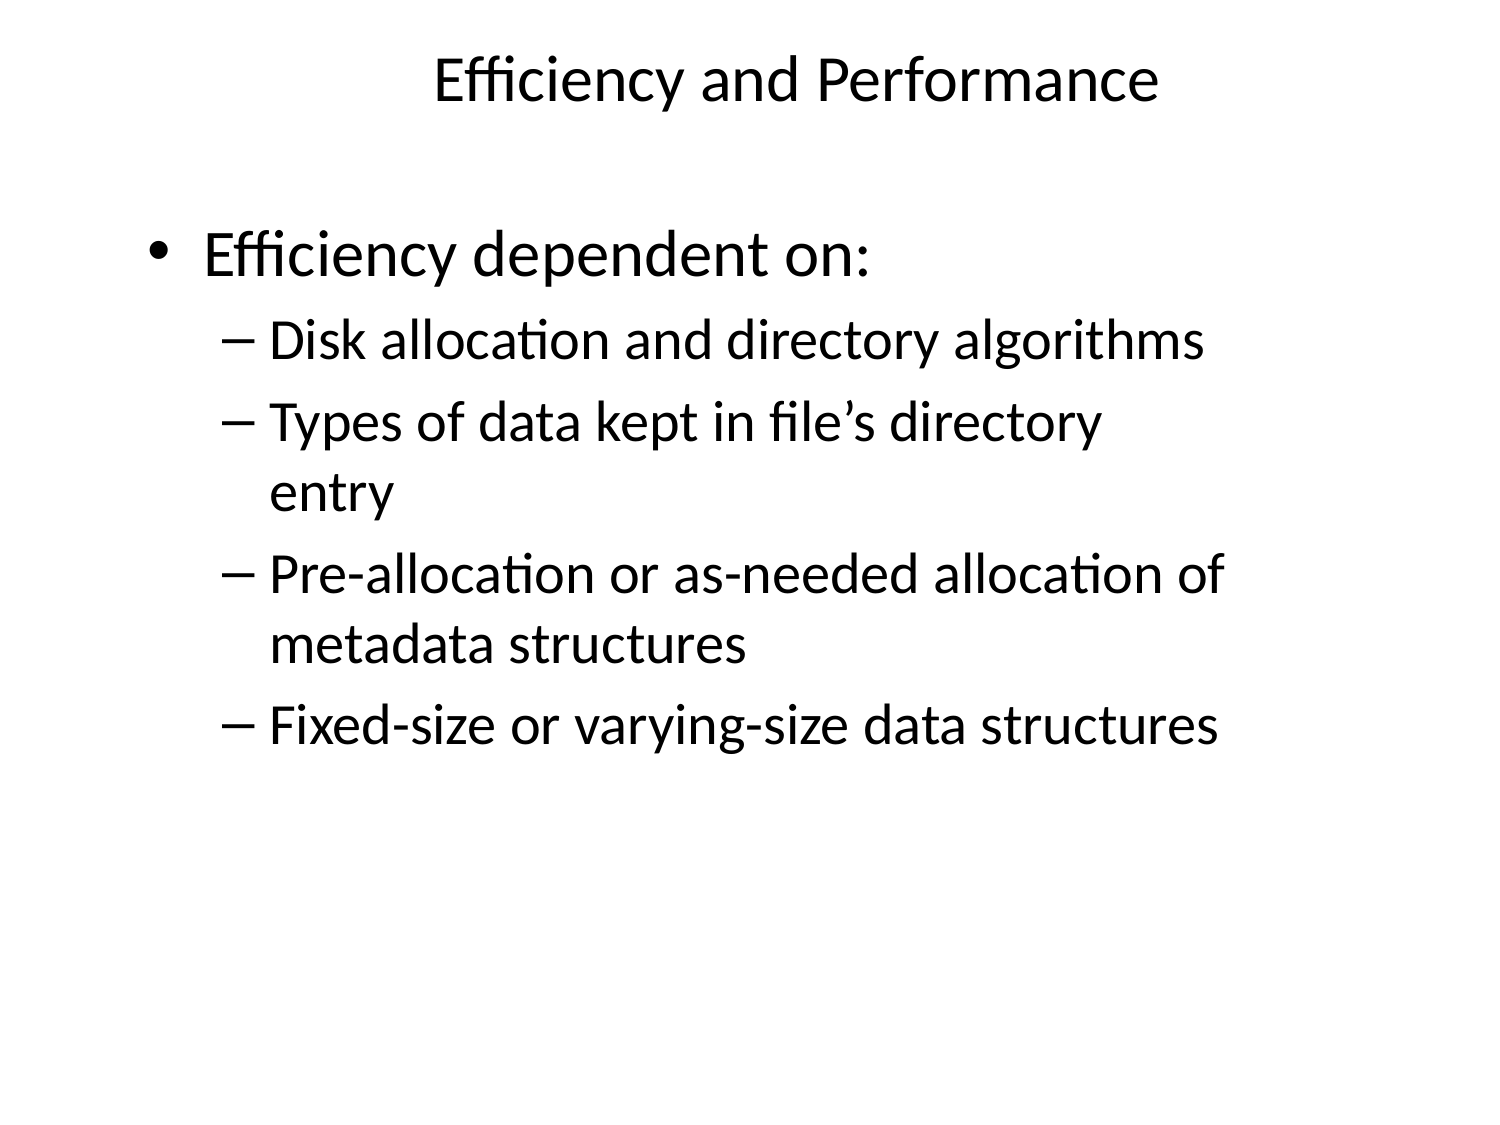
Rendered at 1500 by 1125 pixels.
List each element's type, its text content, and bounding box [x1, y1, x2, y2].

title Efficiency and Performance [170, 27, 1425, 122]
list Efficiency dependent on: Disk allocation and directory algorithms Types of data kept in file’s directory entry Pre-allocation or as-needed allocation of metadata structures Fixed-size or varying-size data structures [132, 202, 1247, 946]
